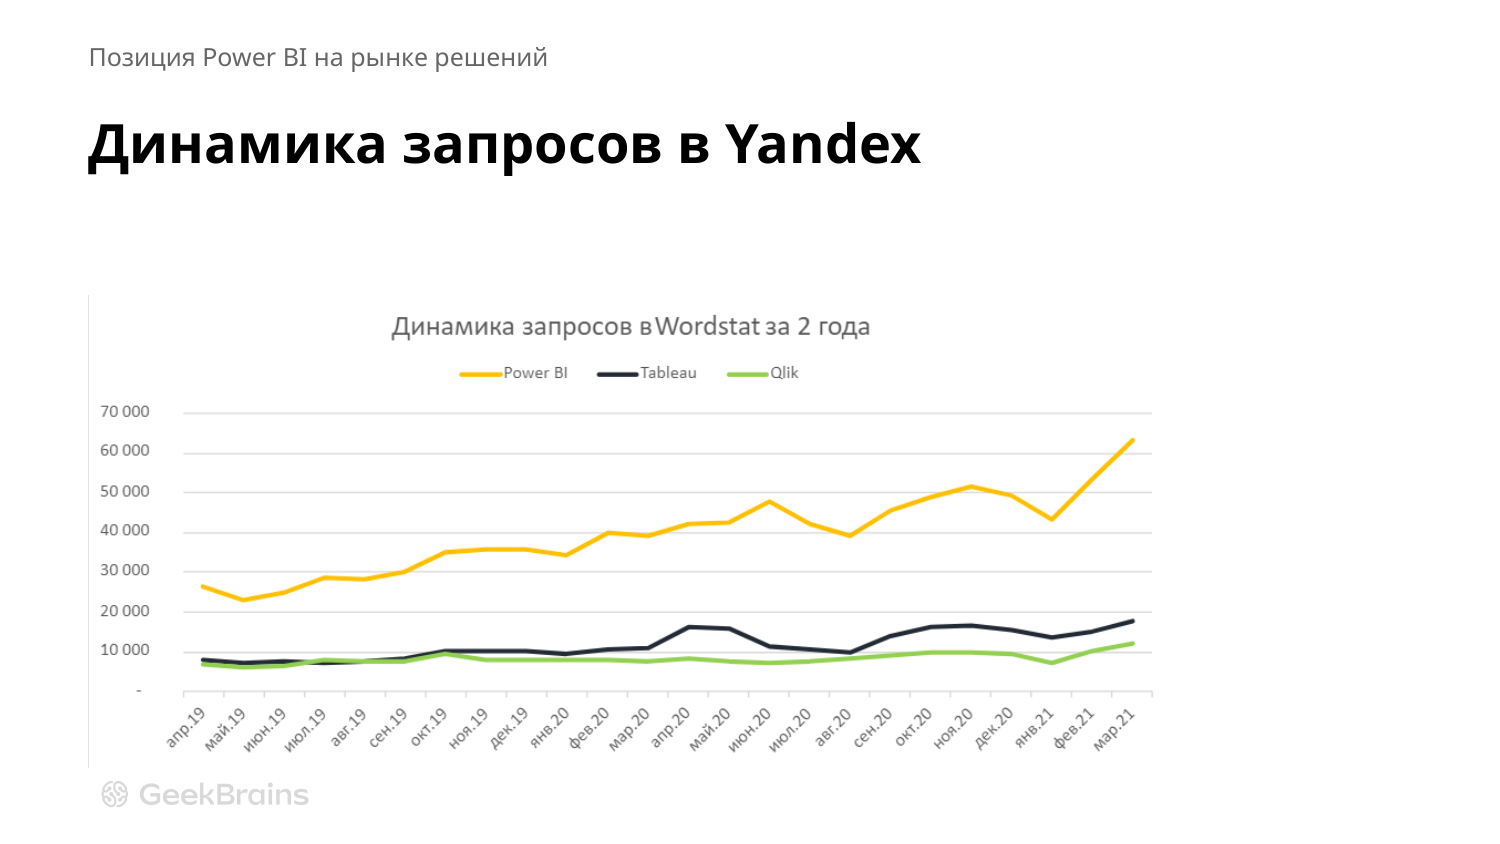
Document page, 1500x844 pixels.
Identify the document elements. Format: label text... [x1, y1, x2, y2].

picture [88, 294, 1172, 822]
title Динамика запросов в Yandex [88, 118, 1412, 260]
subtitle Позиция Power BI на рынке решений [88, 24, 1412, 84]
